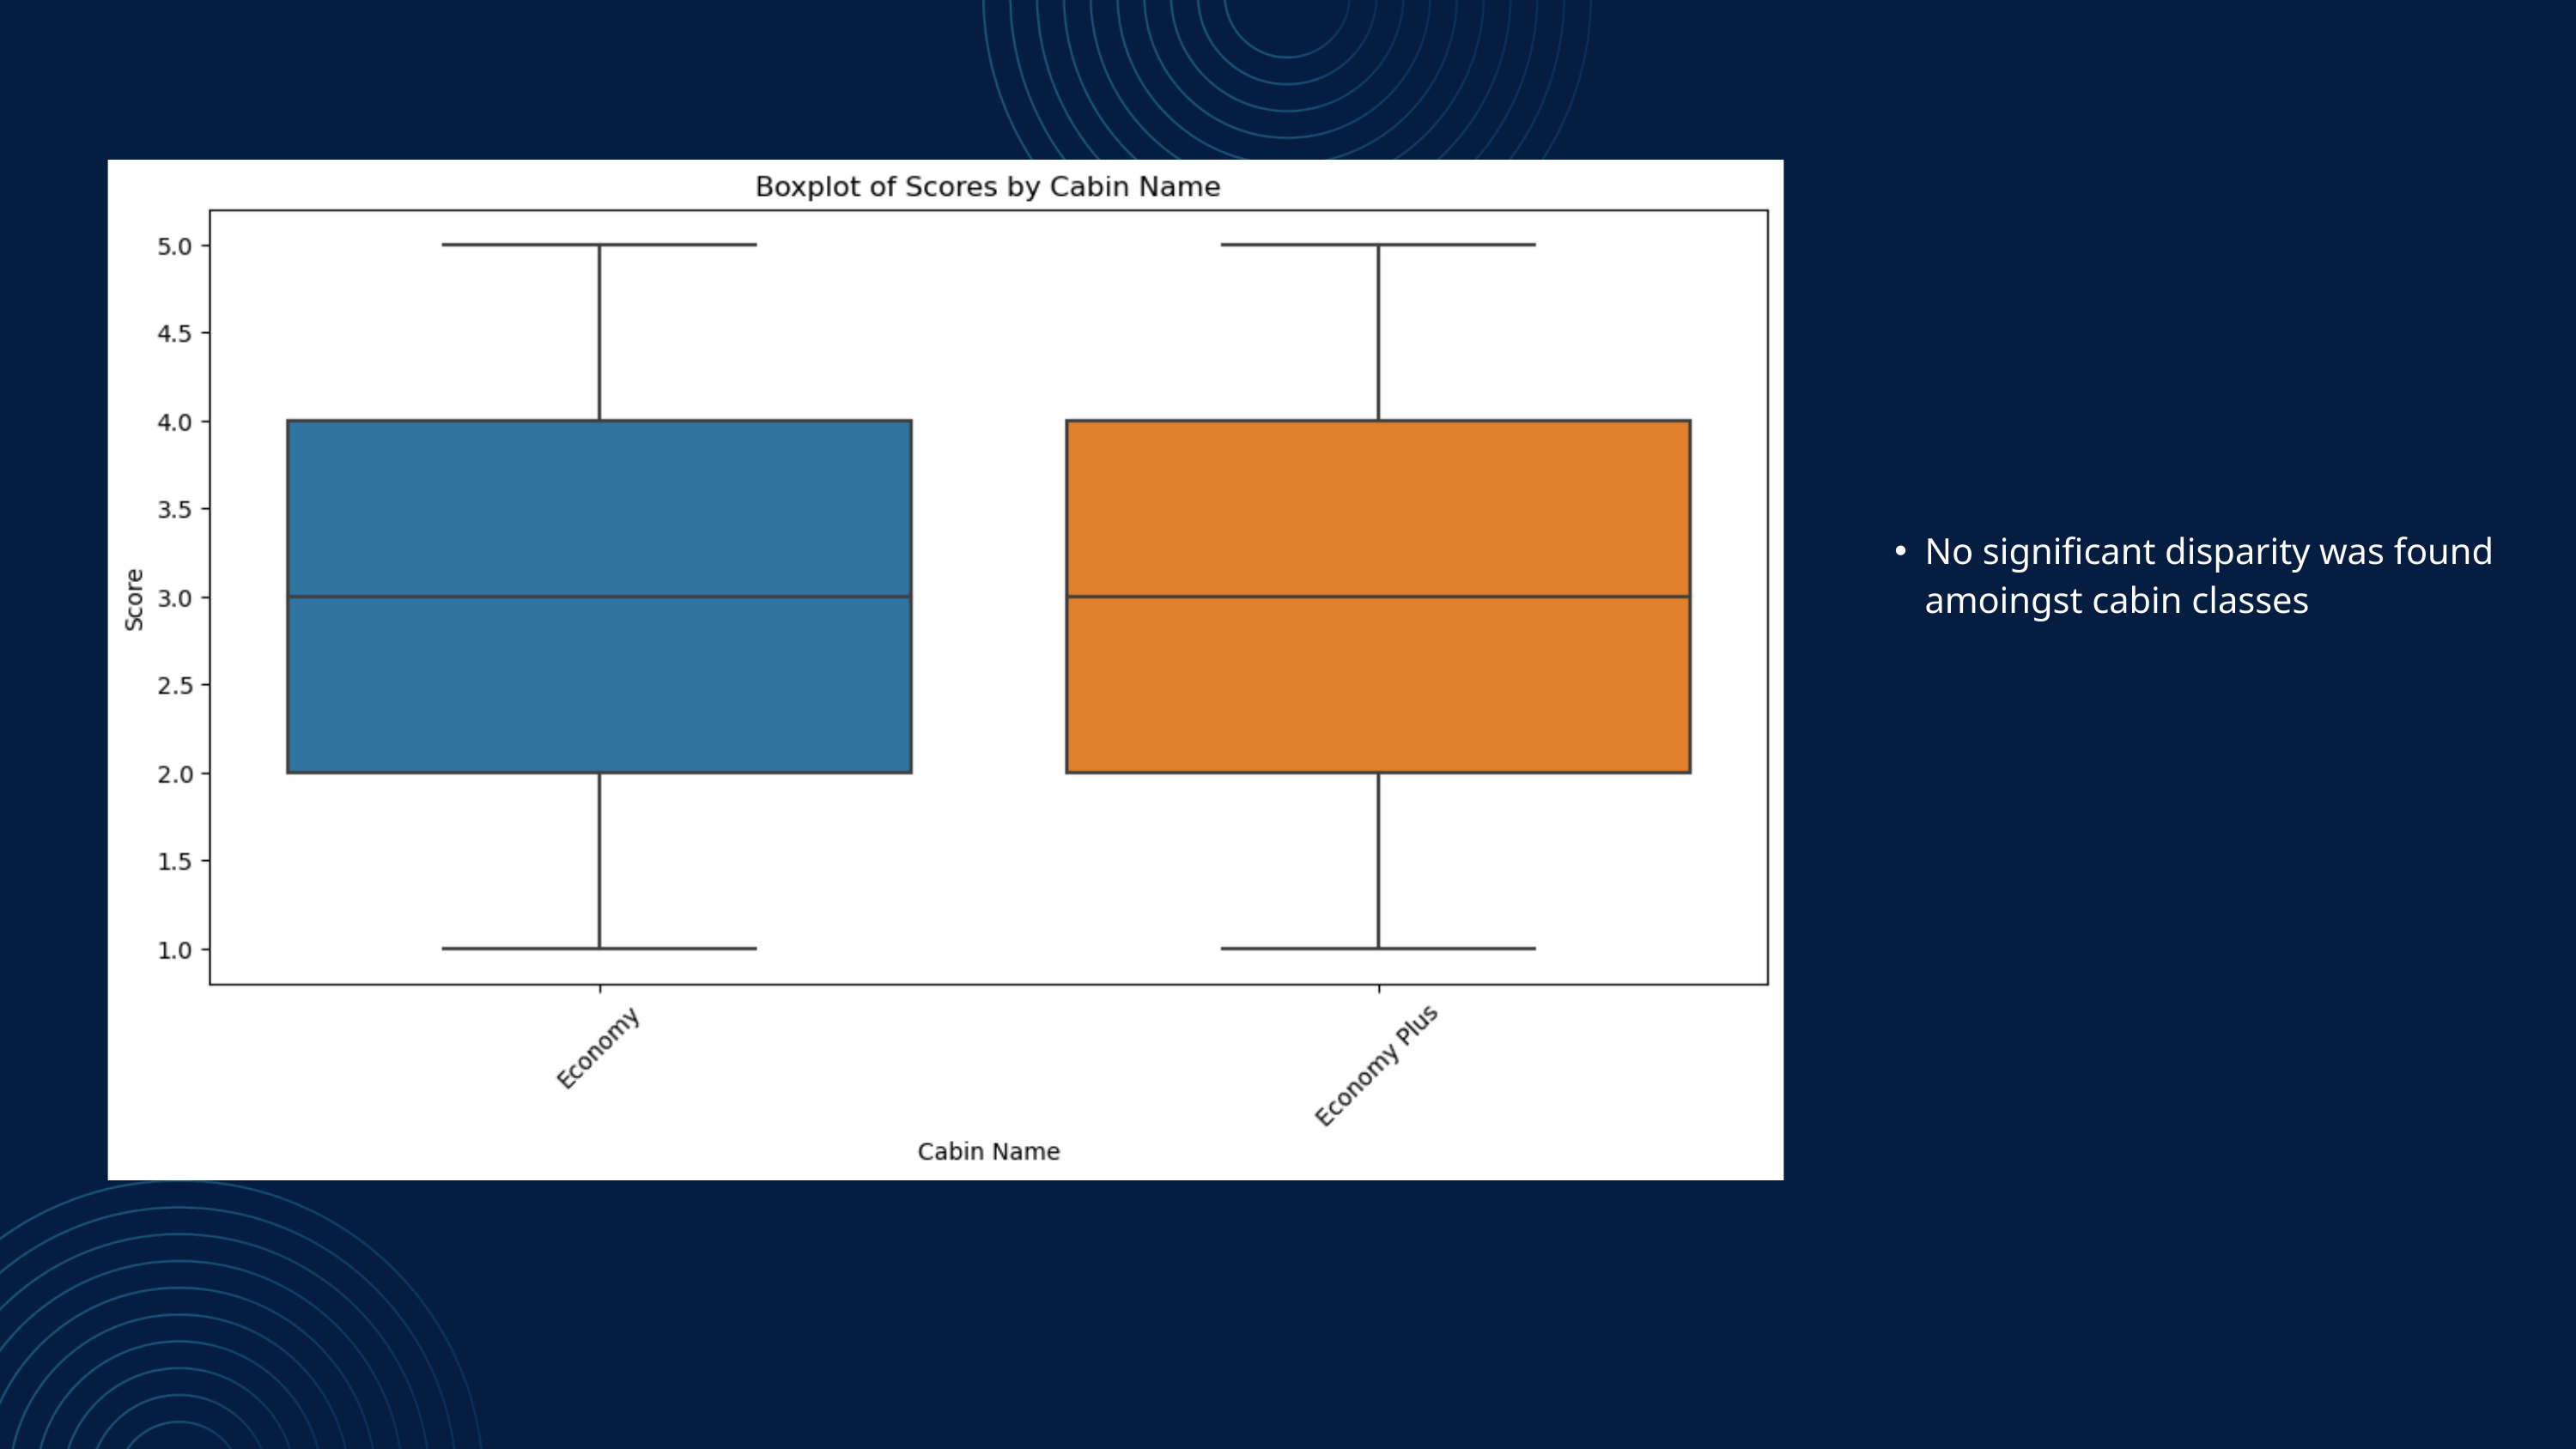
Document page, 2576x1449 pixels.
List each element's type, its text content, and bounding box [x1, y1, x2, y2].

text_box [0, 1179, 486, 1449]
text_box No significant disparity was found amoingst cabin classes [1864, 522, 2500, 818]
text_box [982, 0, 1594, 160]
text_box [107, 160, 1784, 1180]
